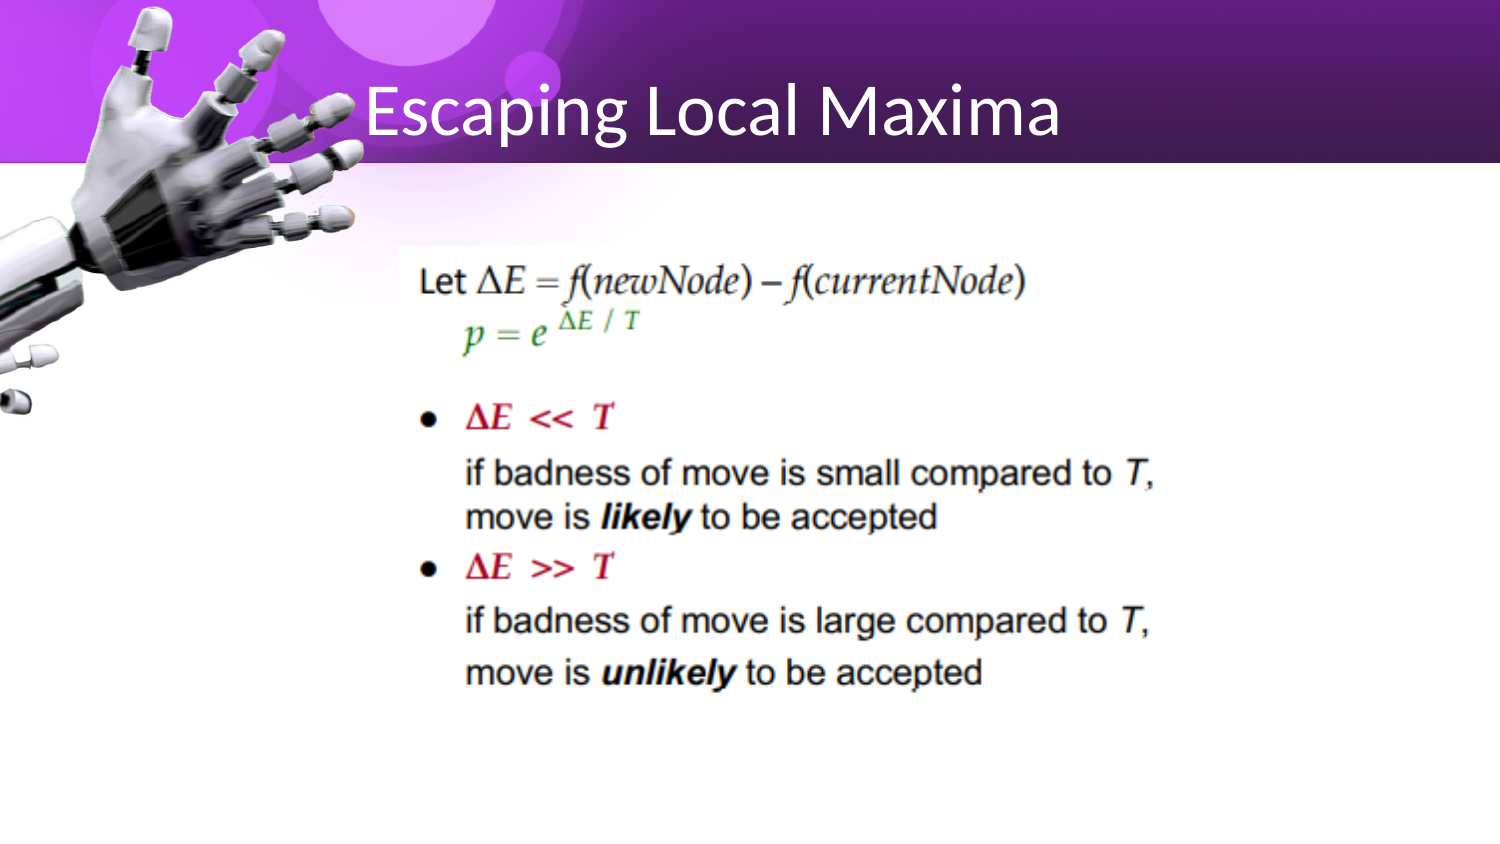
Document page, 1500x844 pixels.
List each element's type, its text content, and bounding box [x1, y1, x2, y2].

picture [0, 0, 1500, 844]
title Escaping Local Maxima [349, 46, 1402, 166]
